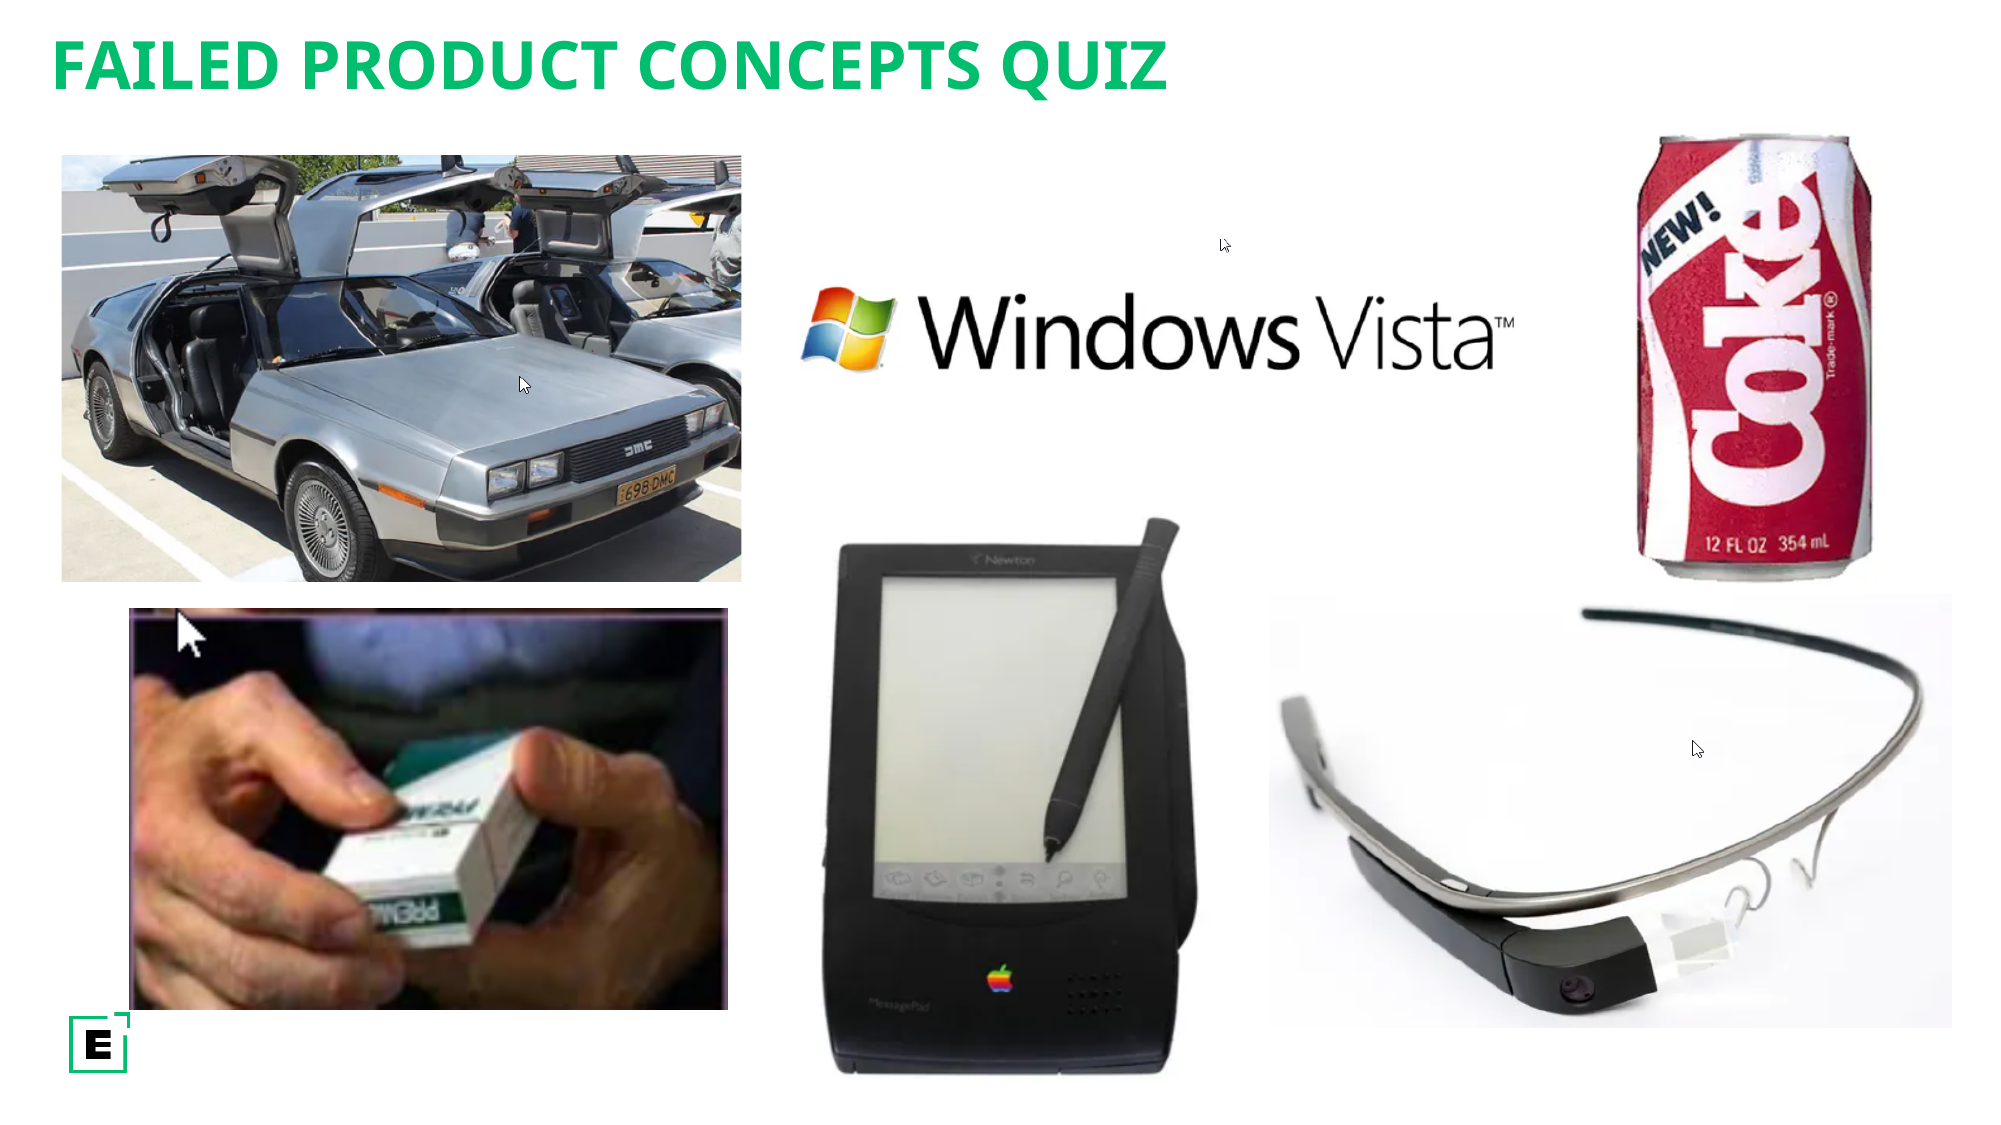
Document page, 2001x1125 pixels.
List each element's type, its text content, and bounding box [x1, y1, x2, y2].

picture [69, 1012, 130, 1073]
picture [797, 512, 1233, 1102]
picture [129, 607, 728, 1010]
picture [61, 155, 742, 582]
picture [1269, 112, 1952, 1028]
title FAILED PRODUCT CONCEPTS QUIZ [48, 0, 1685, 157]
picture [778, 239, 1534, 411]
